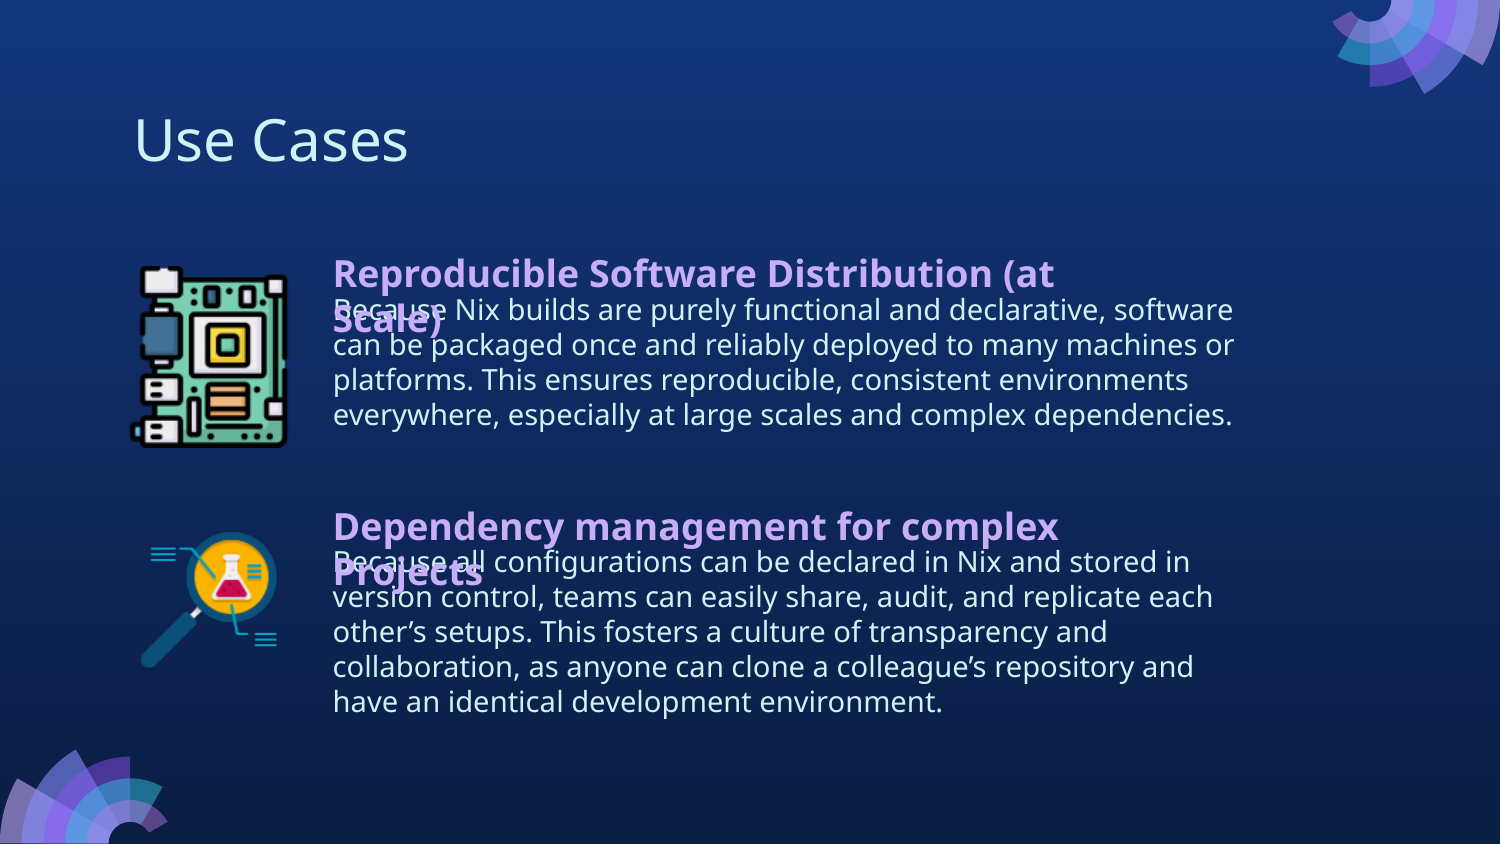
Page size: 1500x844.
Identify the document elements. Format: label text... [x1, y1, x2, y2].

title Use Cases [118, 88, 1382, 183]
text_box Because all configurations can be declared in Nix and stored in version control, teams can easily share, audit, and replicate each other’s setups. This fosters a culture of transparency and collaboration, as anyone can clone a colleague’s repository and have an identical development environment. [317, 528, 1261, 658]
text_box Reproducible Software Distribution (at Scale) [317, 235, 1148, 277]
text_box Dependency management for complex Projects [317, 487, 1148, 529]
picture [117, 266, 301, 449]
text_box Because Nix builds are purely functional and declarative, software can be packaged once and reliably deployed to many machines or platforms. This ensures reproducible, consistent environments everywhere, especially at large scales and complex dependencies. [317, 276, 1262, 405]
picture [117, 509, 301, 692]
